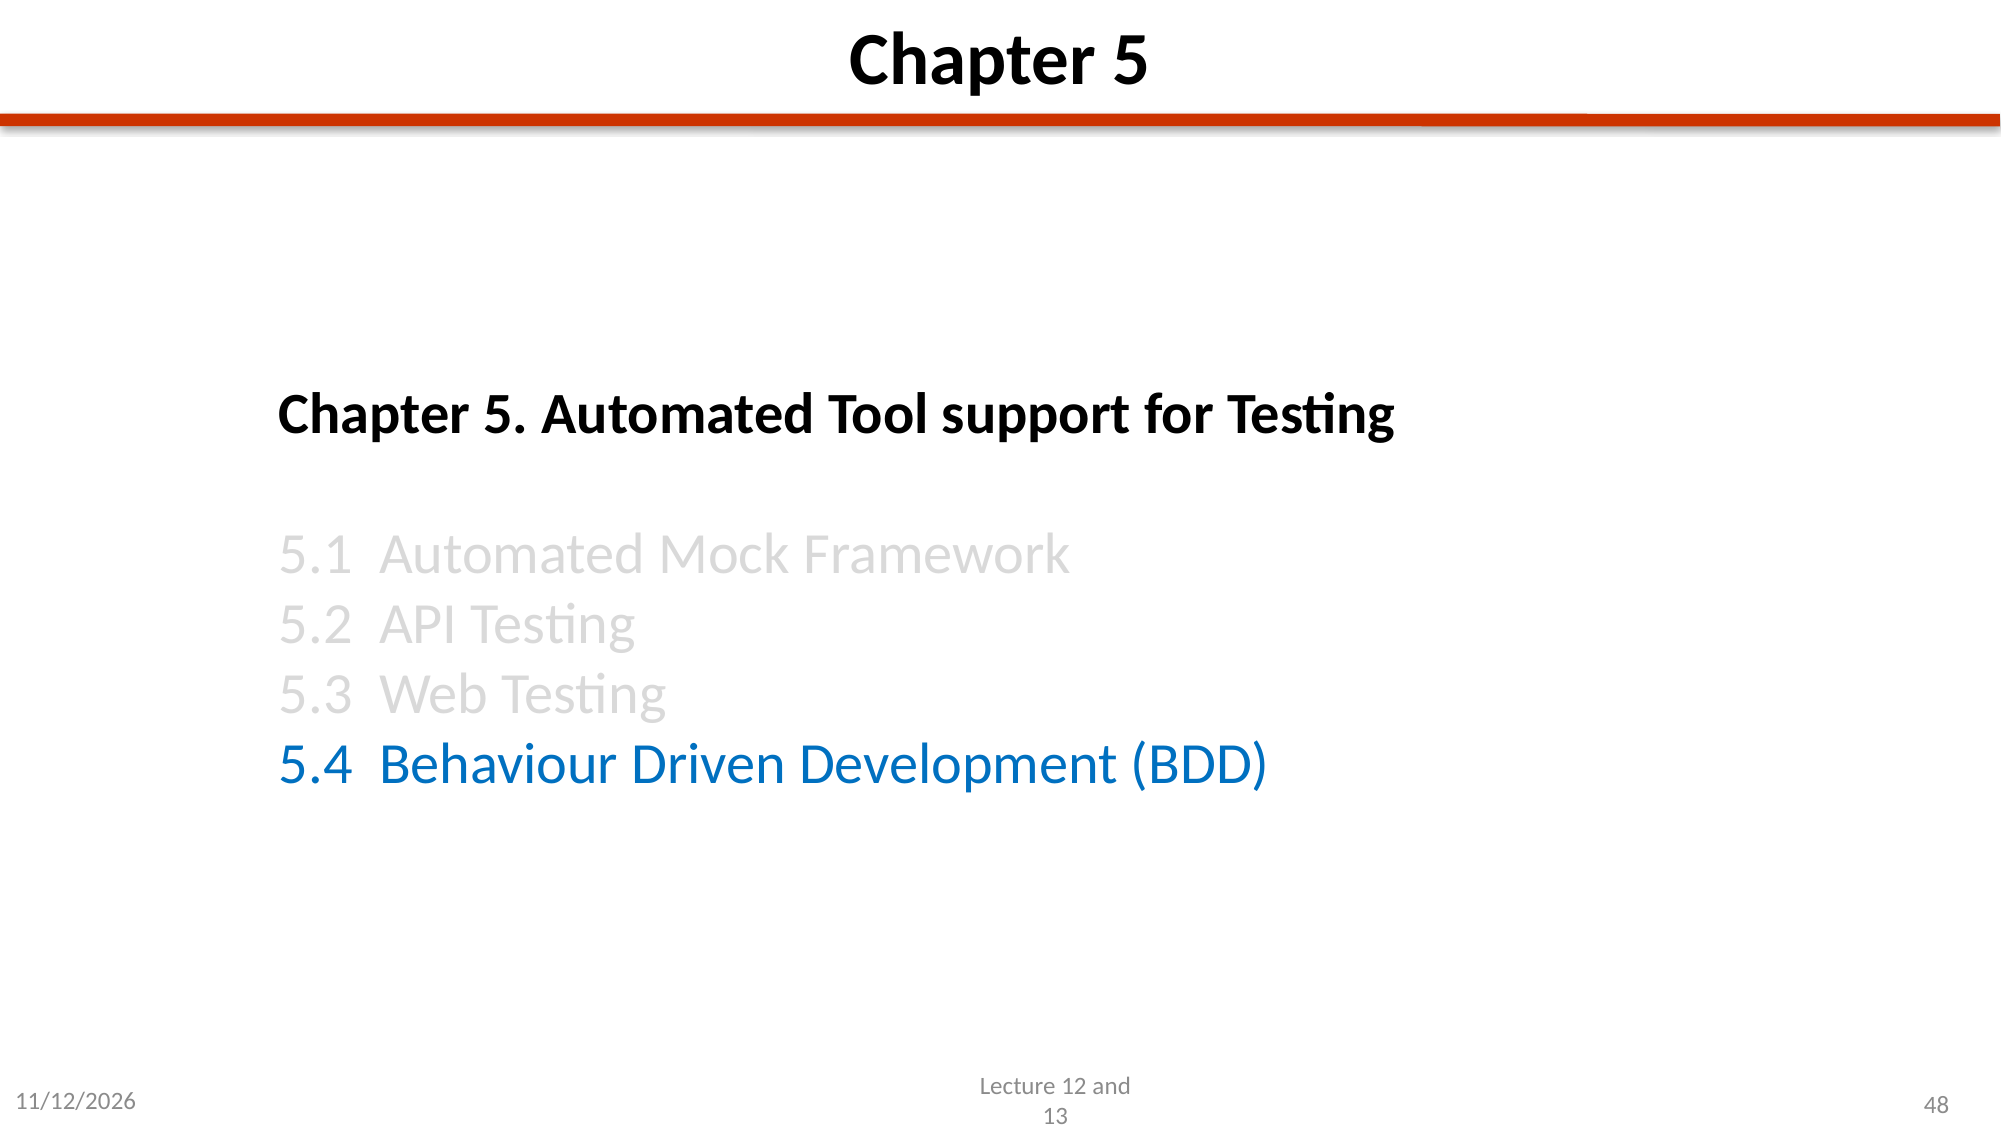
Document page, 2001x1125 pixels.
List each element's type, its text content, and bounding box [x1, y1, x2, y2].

title Chapter 5 [0, 0, 2000, 111]
text_box Chapter 5. Automated Tool support for Testing 5.1 Automated Mock Framework 5.2 API Testing 5.3 Web Testing 5.4 Behaviour Driven Development (BDD) [264, 367, 1736, 803]
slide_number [0, 1078, 213, 1121]
